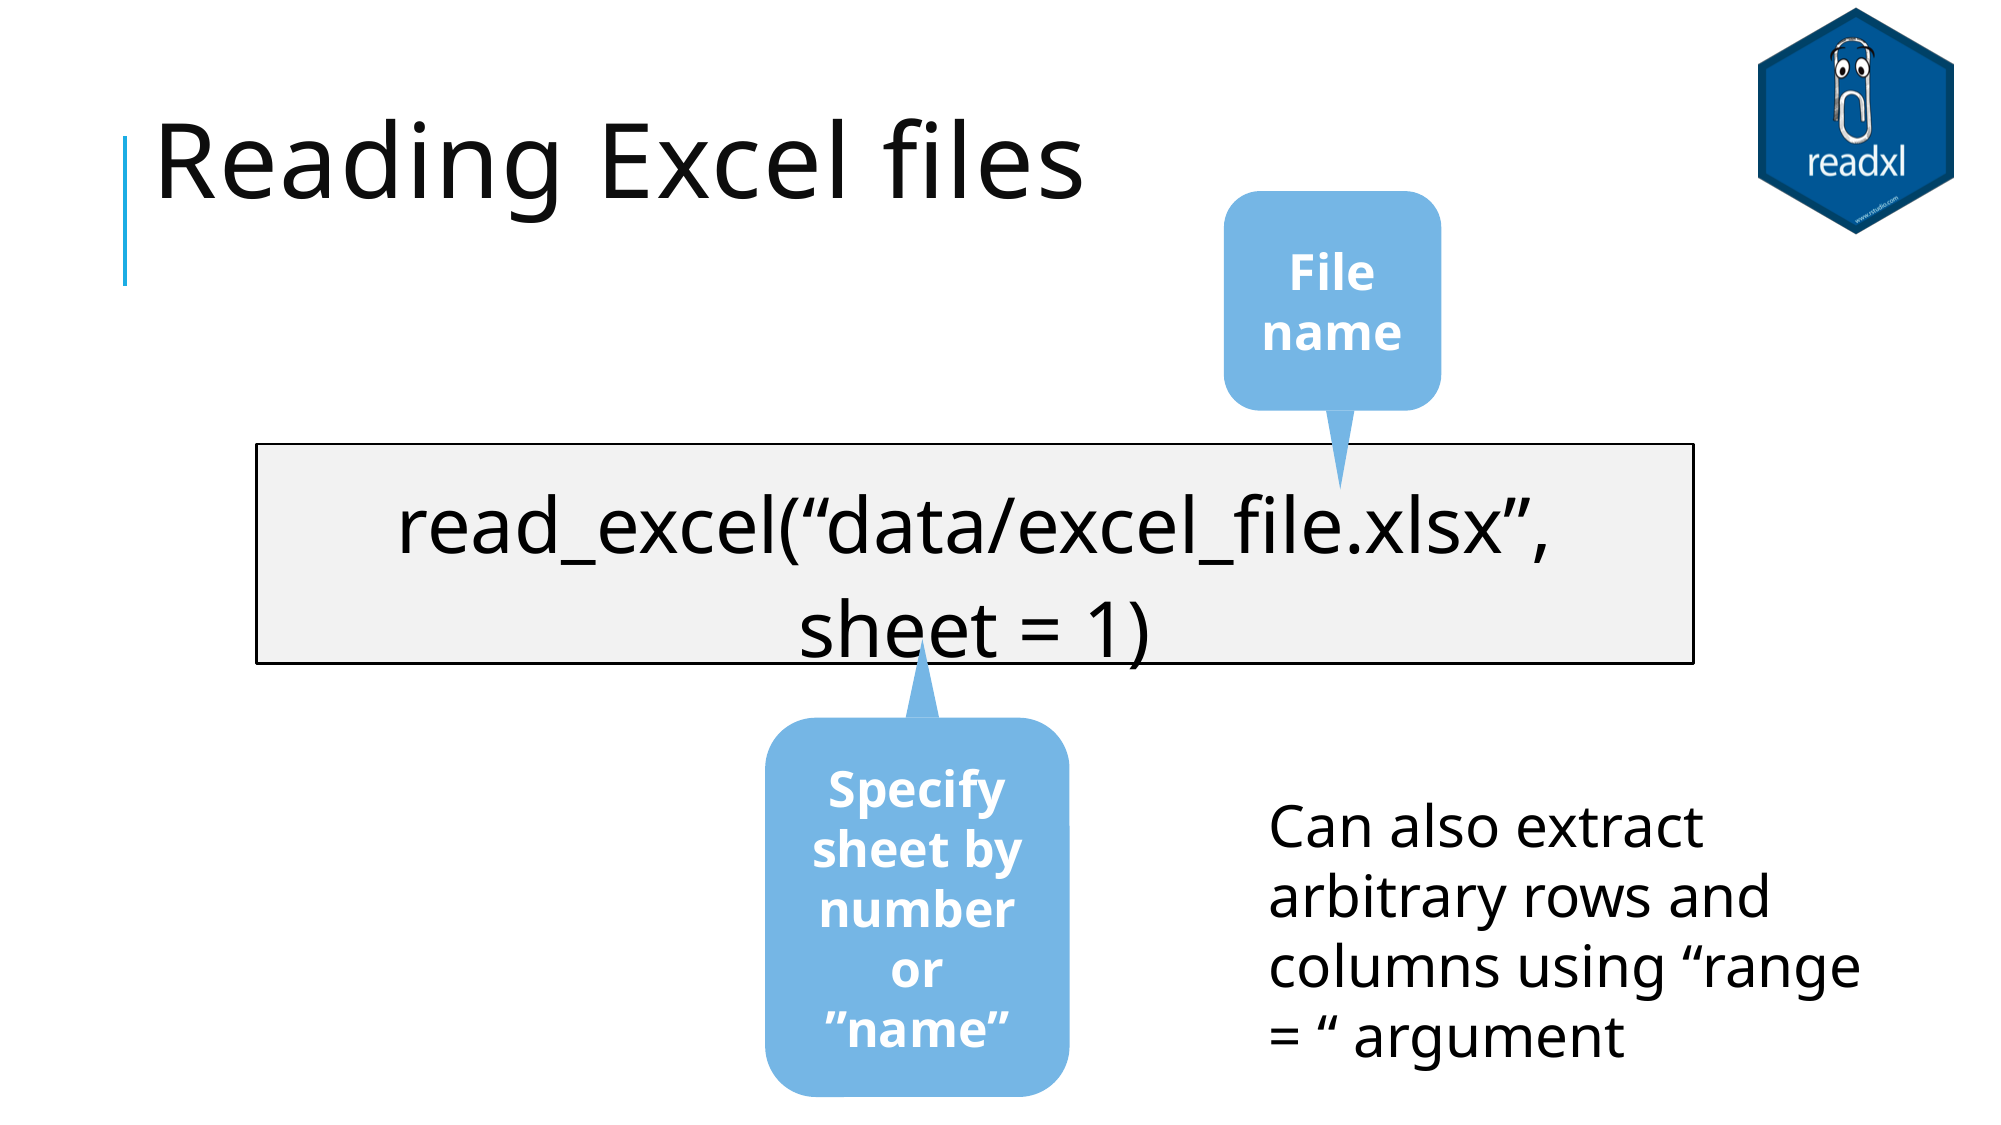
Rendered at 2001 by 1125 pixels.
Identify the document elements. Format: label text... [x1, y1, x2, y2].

picture [1757, 7, 1955, 235]
list read_excel(“data/excel_file.xlsx”, sheet = 1) [256, 479, 1694, 683]
text_box Specify sheet by number or ”name” [763, 716, 1071, 1099]
title Reading Excel files [137, 59, 1653, 278]
text_box File name [1222, 189, 1443, 412]
text_box [1324, 409, 1356, 491]
text_box [1344, 443, 1695, 665]
text_box [255, 443, 1336, 665]
text_box Can also extract arbitrary rows and columns using “range = “ argument [1254, 781, 1920, 1077]
text_box [904, 637, 941, 719]
